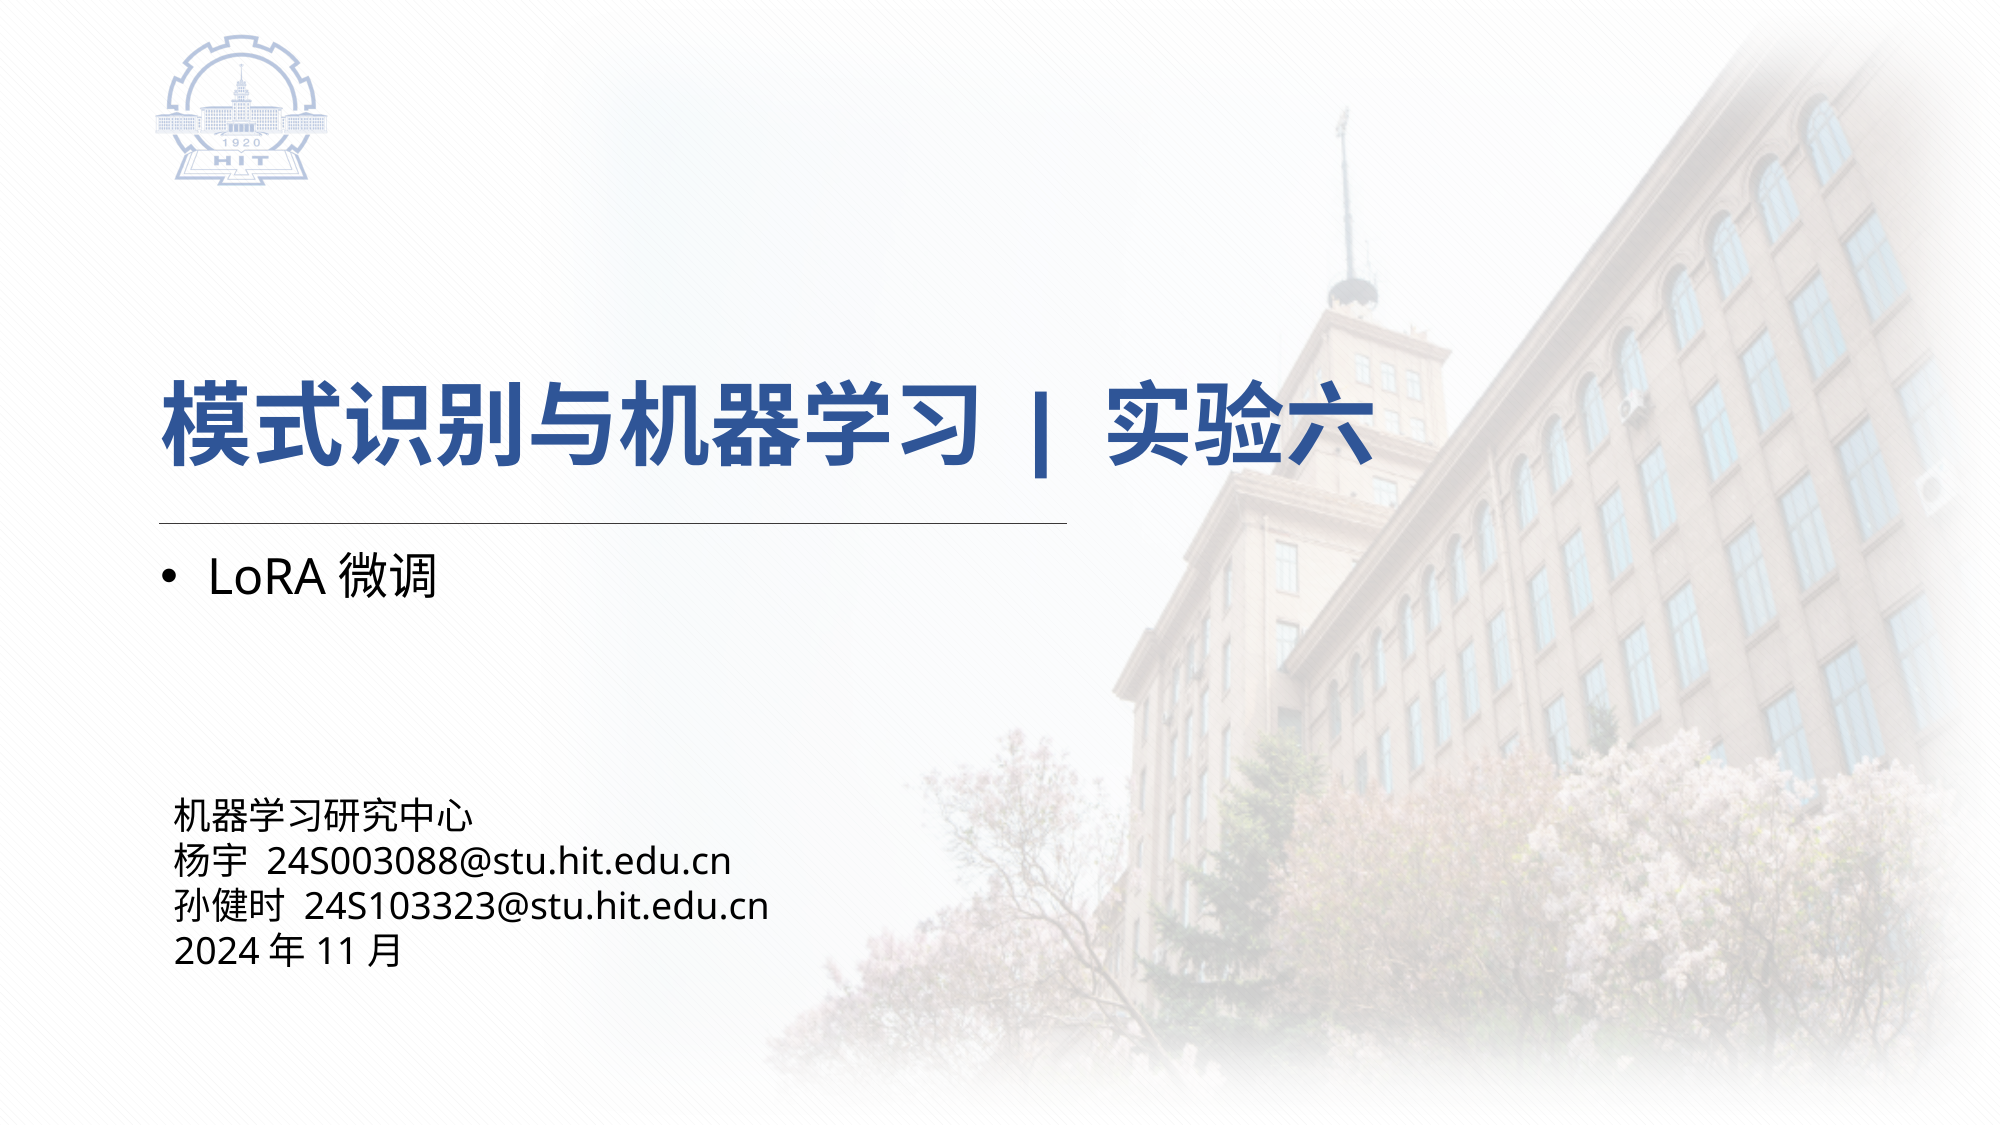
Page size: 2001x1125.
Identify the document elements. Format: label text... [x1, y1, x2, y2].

title 模式识别与机器学习 | 实验六 [145, 372, 1469, 524]
text_box 机器学习研究中心 杨宇 24S003088@stu.hit.edu.cn 孙健时 24S103323@stu.hit.edu.cn 2024年11月 [159, 784, 1135, 969]
text_box LoRA微调 [145, 537, 1122, 689]
text_box [145, 34, 344, 202]
